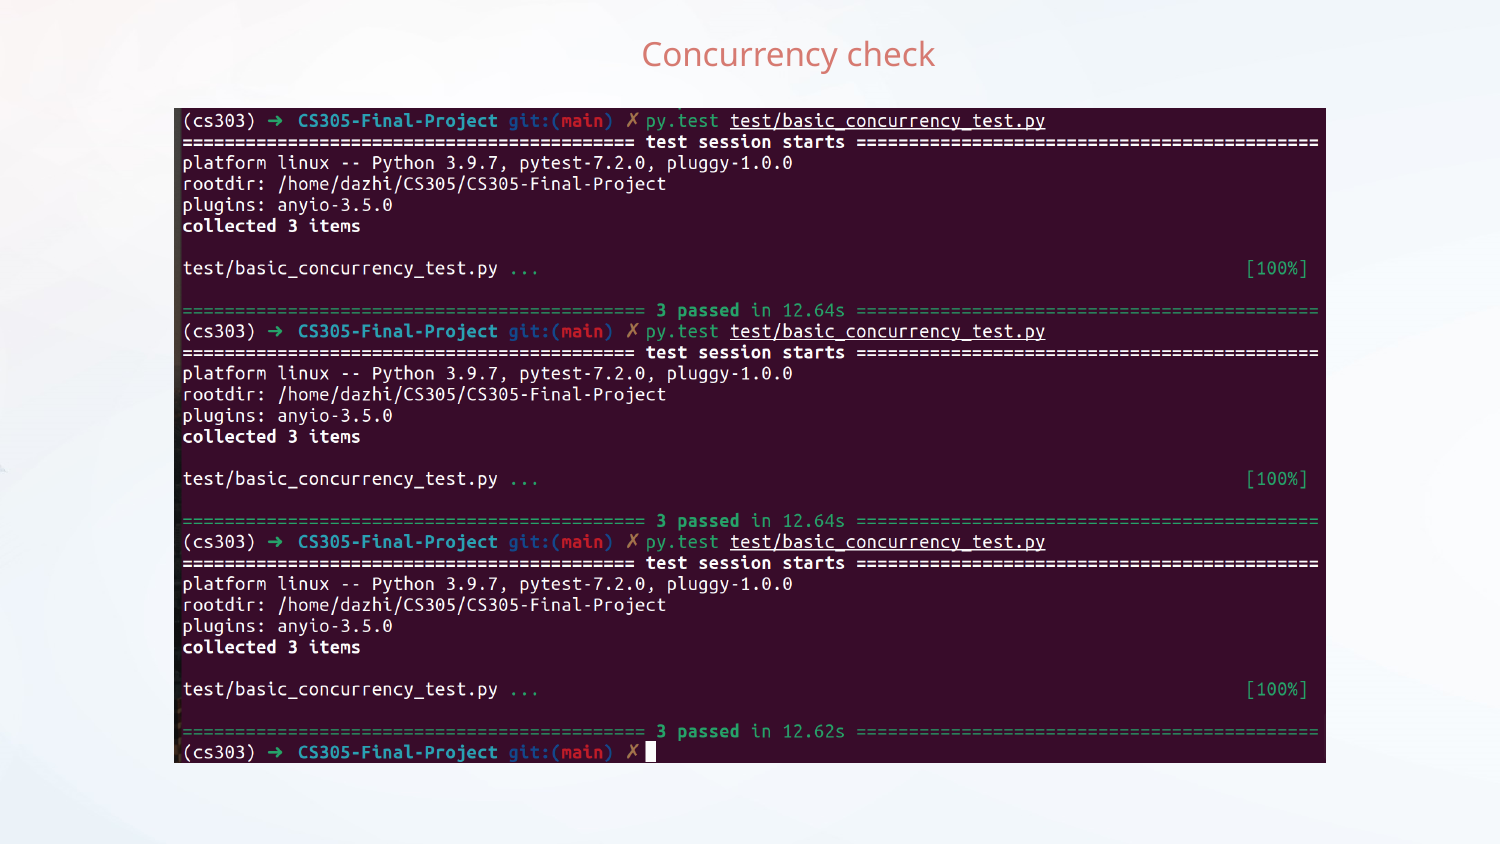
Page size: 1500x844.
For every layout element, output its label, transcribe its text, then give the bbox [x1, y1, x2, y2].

text_box Concurrency check [626, 25, 1006, 81]
picture [0, 0, 1500, 844]
